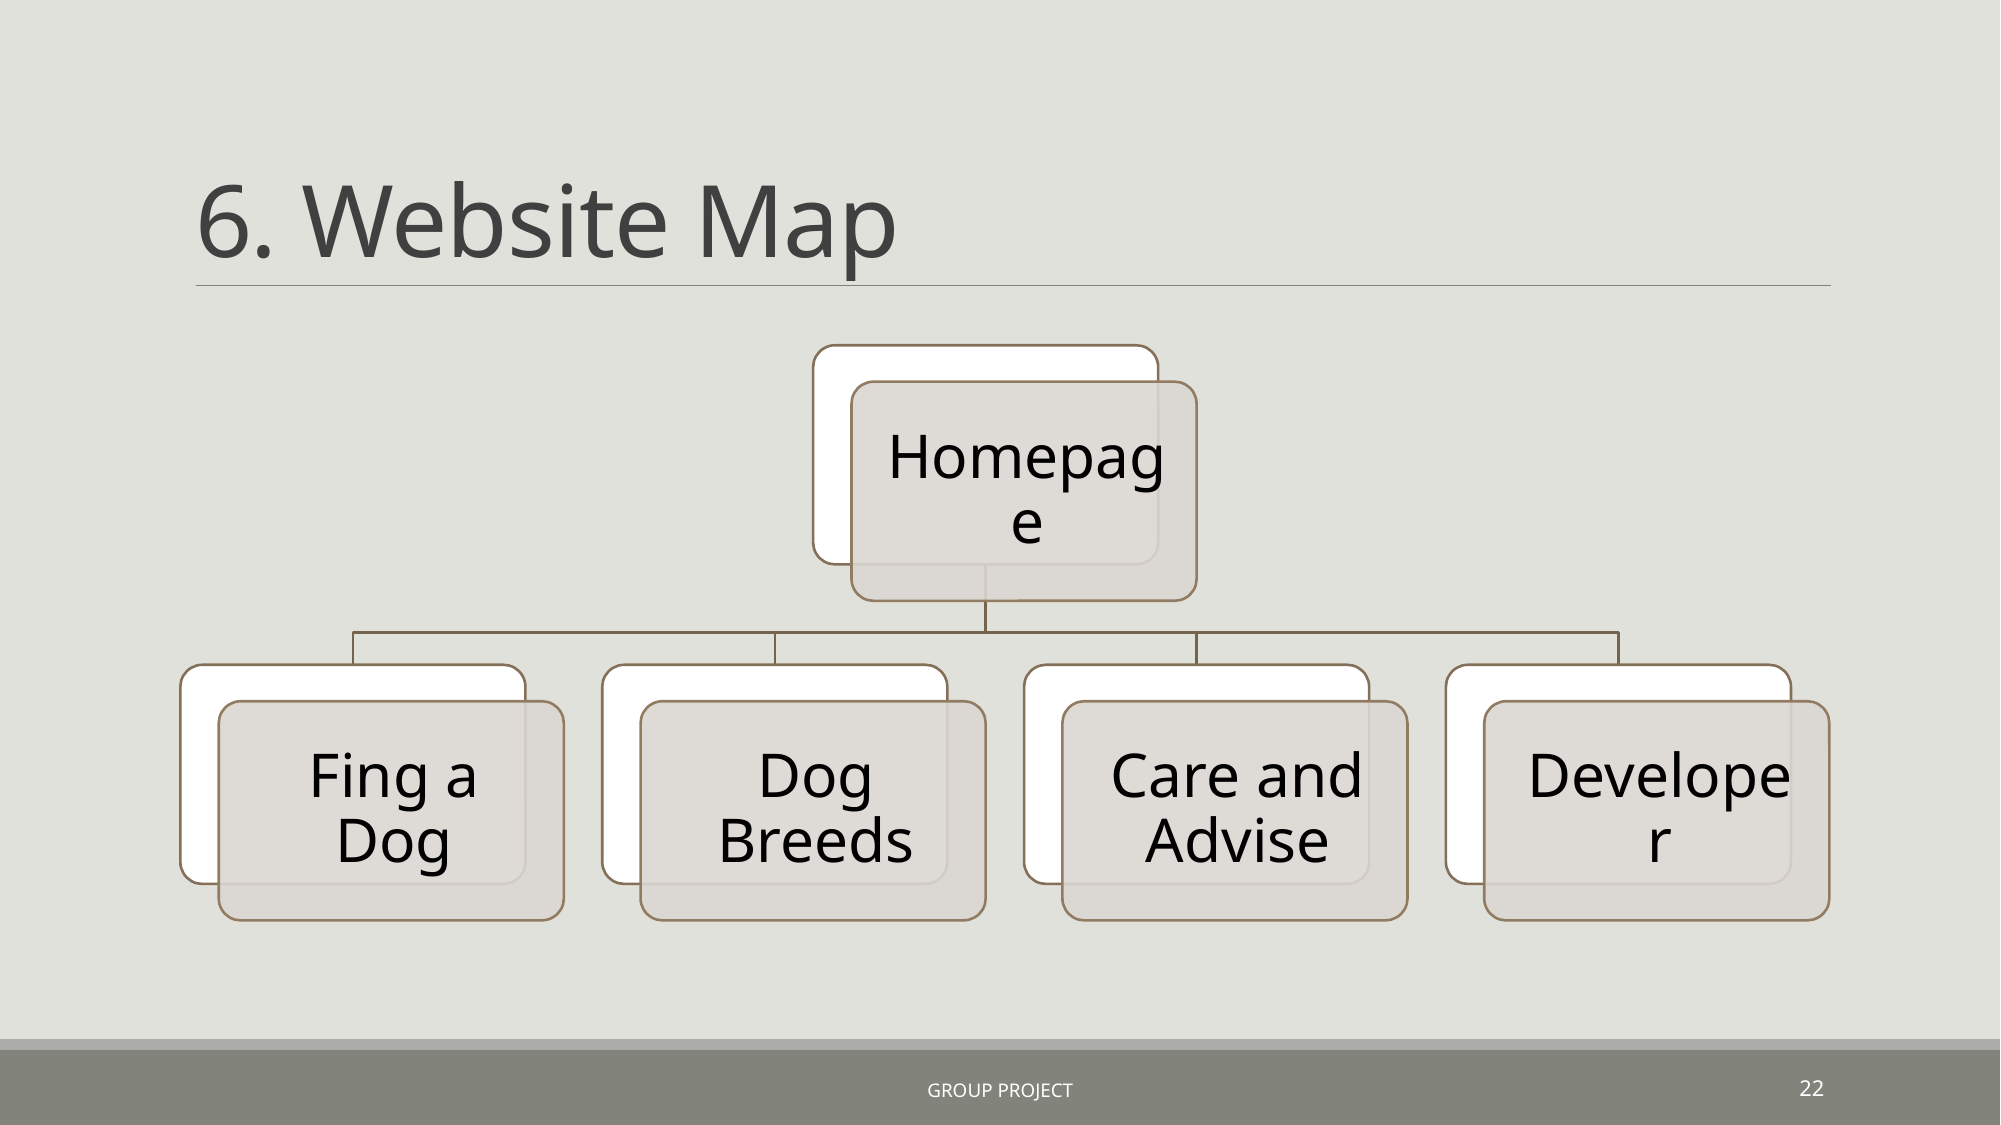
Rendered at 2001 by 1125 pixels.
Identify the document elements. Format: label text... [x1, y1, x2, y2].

slide_number 22 [1624, 1059, 1840, 1120]
footer Group project [604, 1059, 1396, 1120]
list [179, 302, 1831, 964]
title 6. Website Map [180, 47, 1830, 285]
